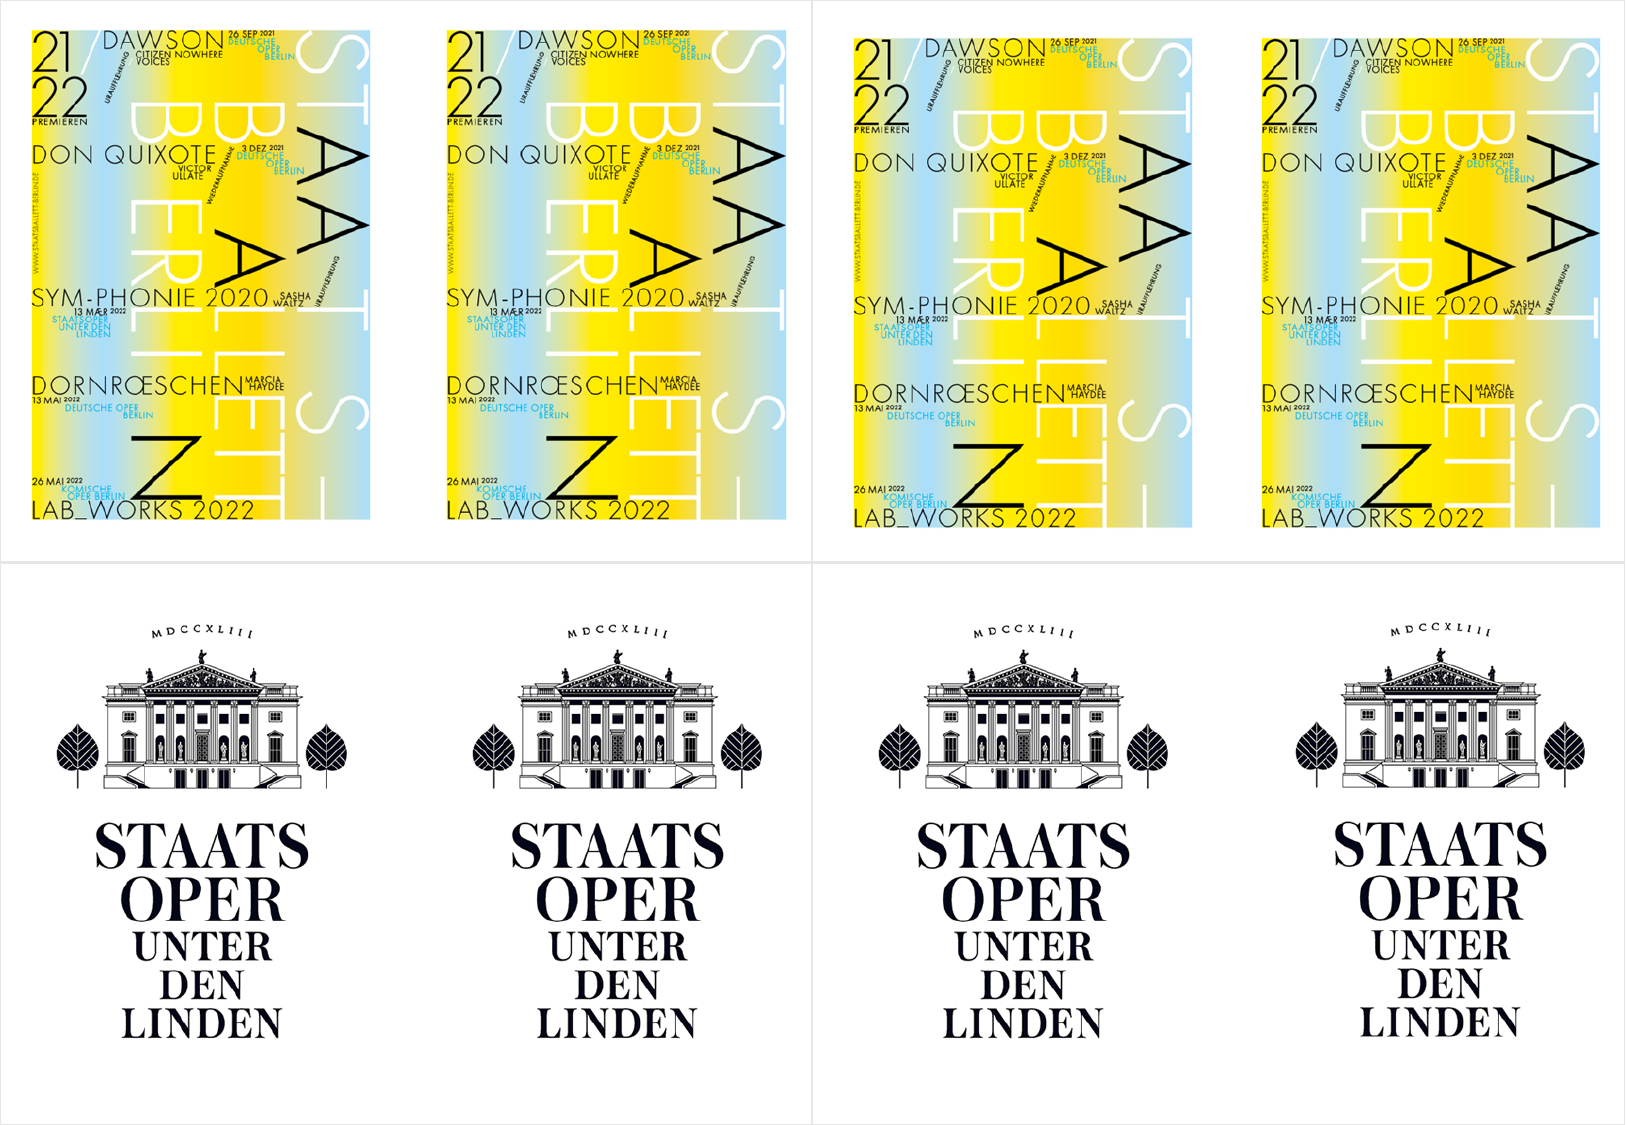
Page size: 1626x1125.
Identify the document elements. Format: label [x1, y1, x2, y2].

picture [452, 596, 778, 1091]
picture [1258, 35, 1601, 530]
picture [28, 27, 371, 522]
text_box [0, 0, 1625, 1125]
picture [36, 596, 363, 1091]
picture [858, 596, 1184, 1091]
picture [850, 35, 1193, 530]
picture [443, 27, 787, 522]
picture [1275, 594, 1601, 1090]
